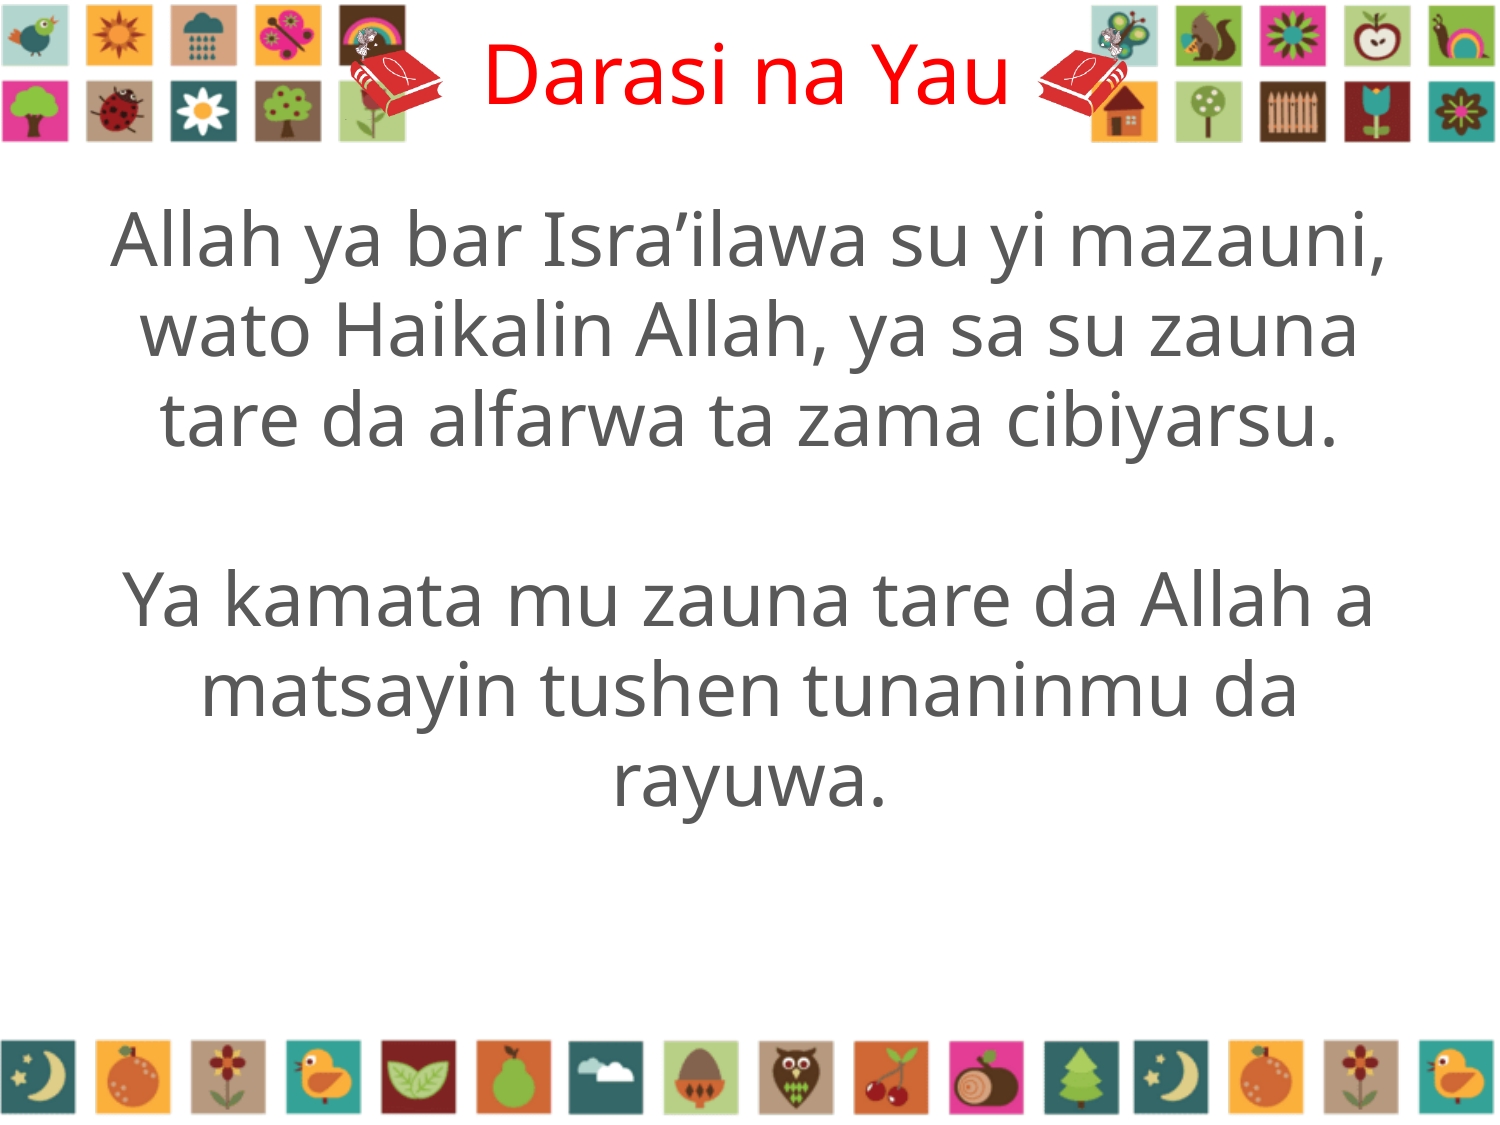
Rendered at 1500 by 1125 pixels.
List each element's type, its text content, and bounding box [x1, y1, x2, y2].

picture [1005, 3, 1500, 150]
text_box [0, 1028, 1500, 1118]
picture [0, 3, 475, 150]
text_box Allah ya bar Isra’ilawa su yi mazauni, wato Haikalin Allah, ya sa su zauna tare da alfarwa ta zama cibiyarsu. Ya kamata mu zauna tare da Allah a matsayin tushen tunaninmu da rayuwa. [76, 184, 1424, 830]
text_box Darasi na Yau [425, 13, 1077, 129]
